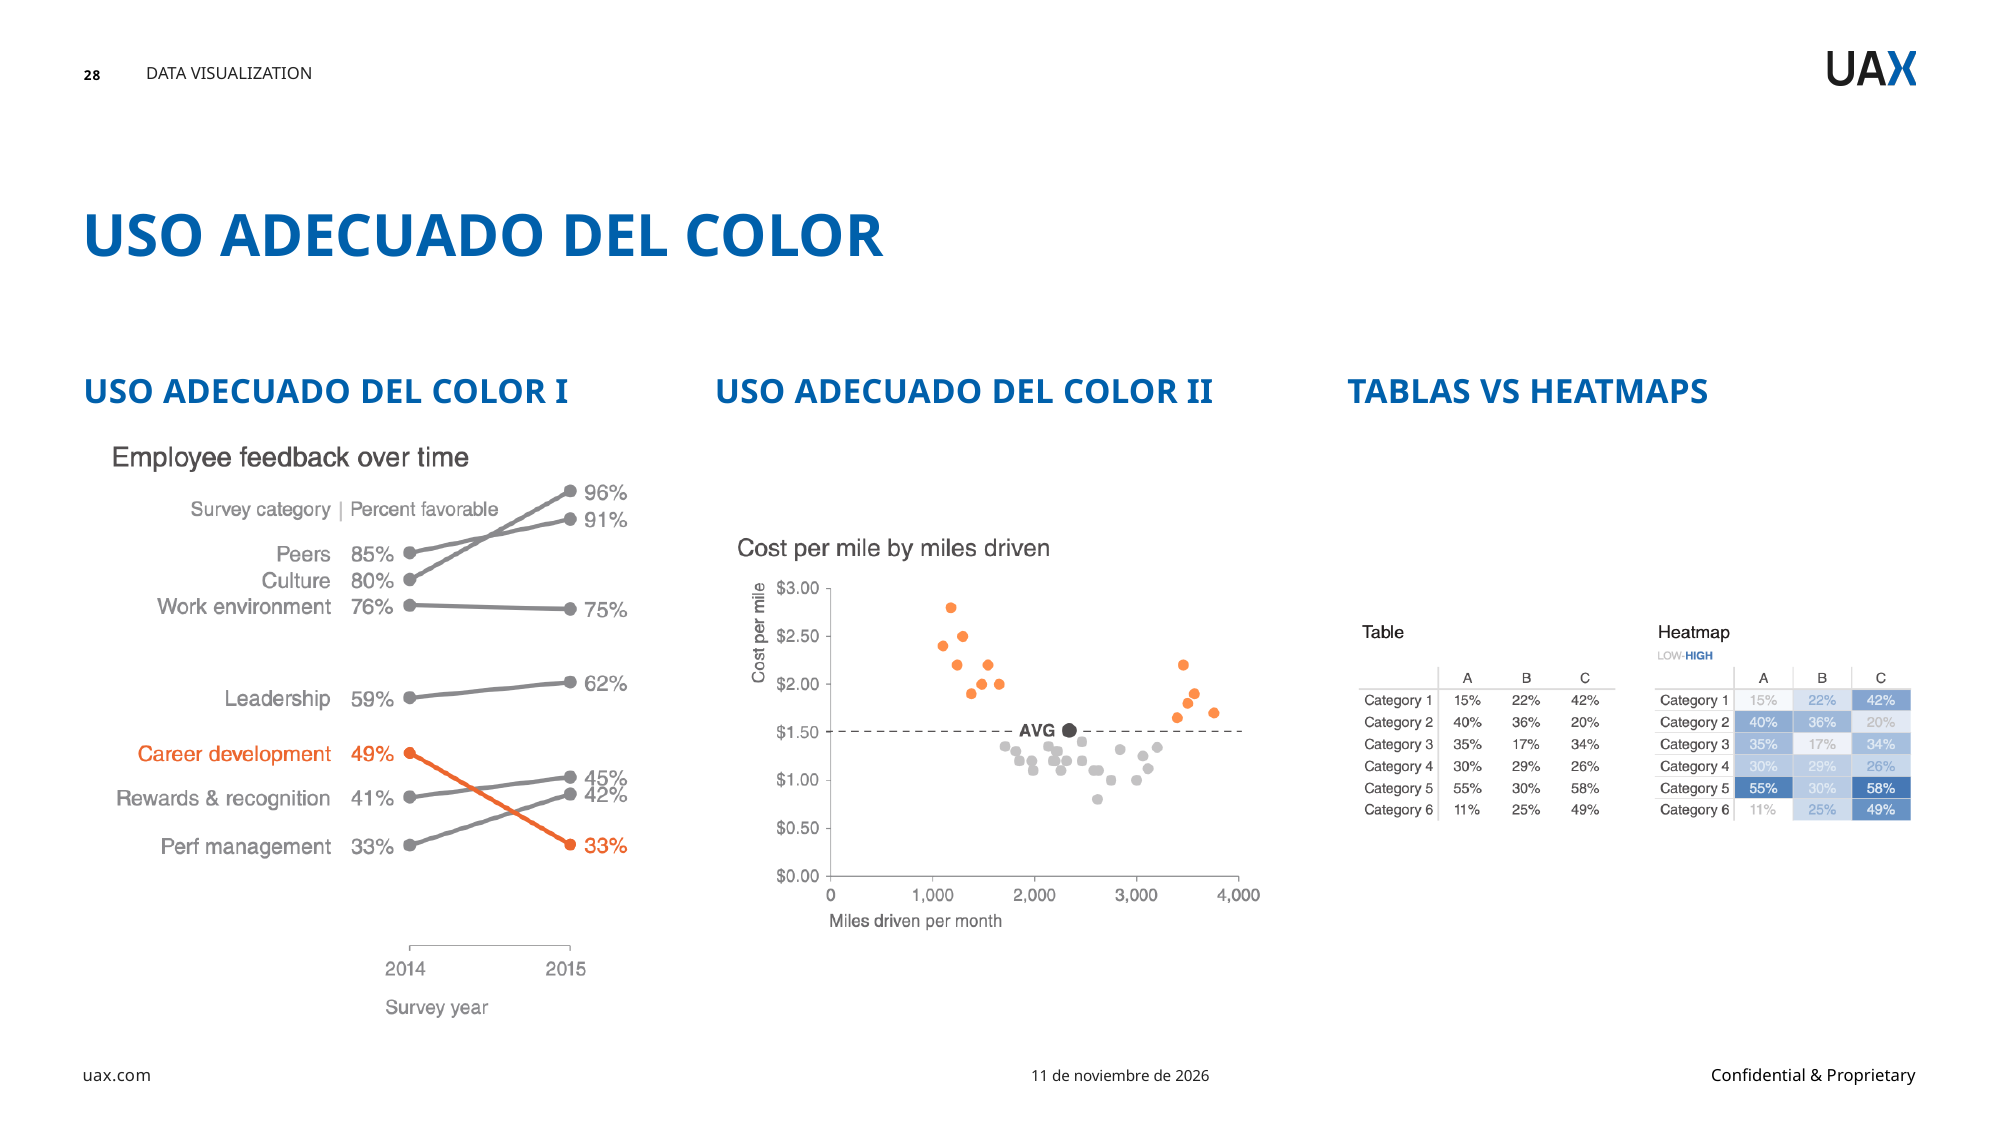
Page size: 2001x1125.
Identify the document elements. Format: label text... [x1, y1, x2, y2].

slide_number septiembre de 2024 [1030, 1066, 1481, 1085]
picture [715, 510, 1286, 942]
picture [96, 427, 640, 1026]
list TABLAS VS HEATMAPS [1347, 362, 1918, 408]
text_box DATA VISUALIZATION [145, 63, 596, 83]
picture [1347, 618, 1918, 834]
slide_number 28 [83, 62, 137, 86]
text_box USO ADECUADO DEL COLOR [82, 206, 1918, 282]
list USO ADECUADO DEL COLOR I [83, 362, 654, 408]
list USO ADECUADO DEL COLOR II [714, 362, 1285, 408]
